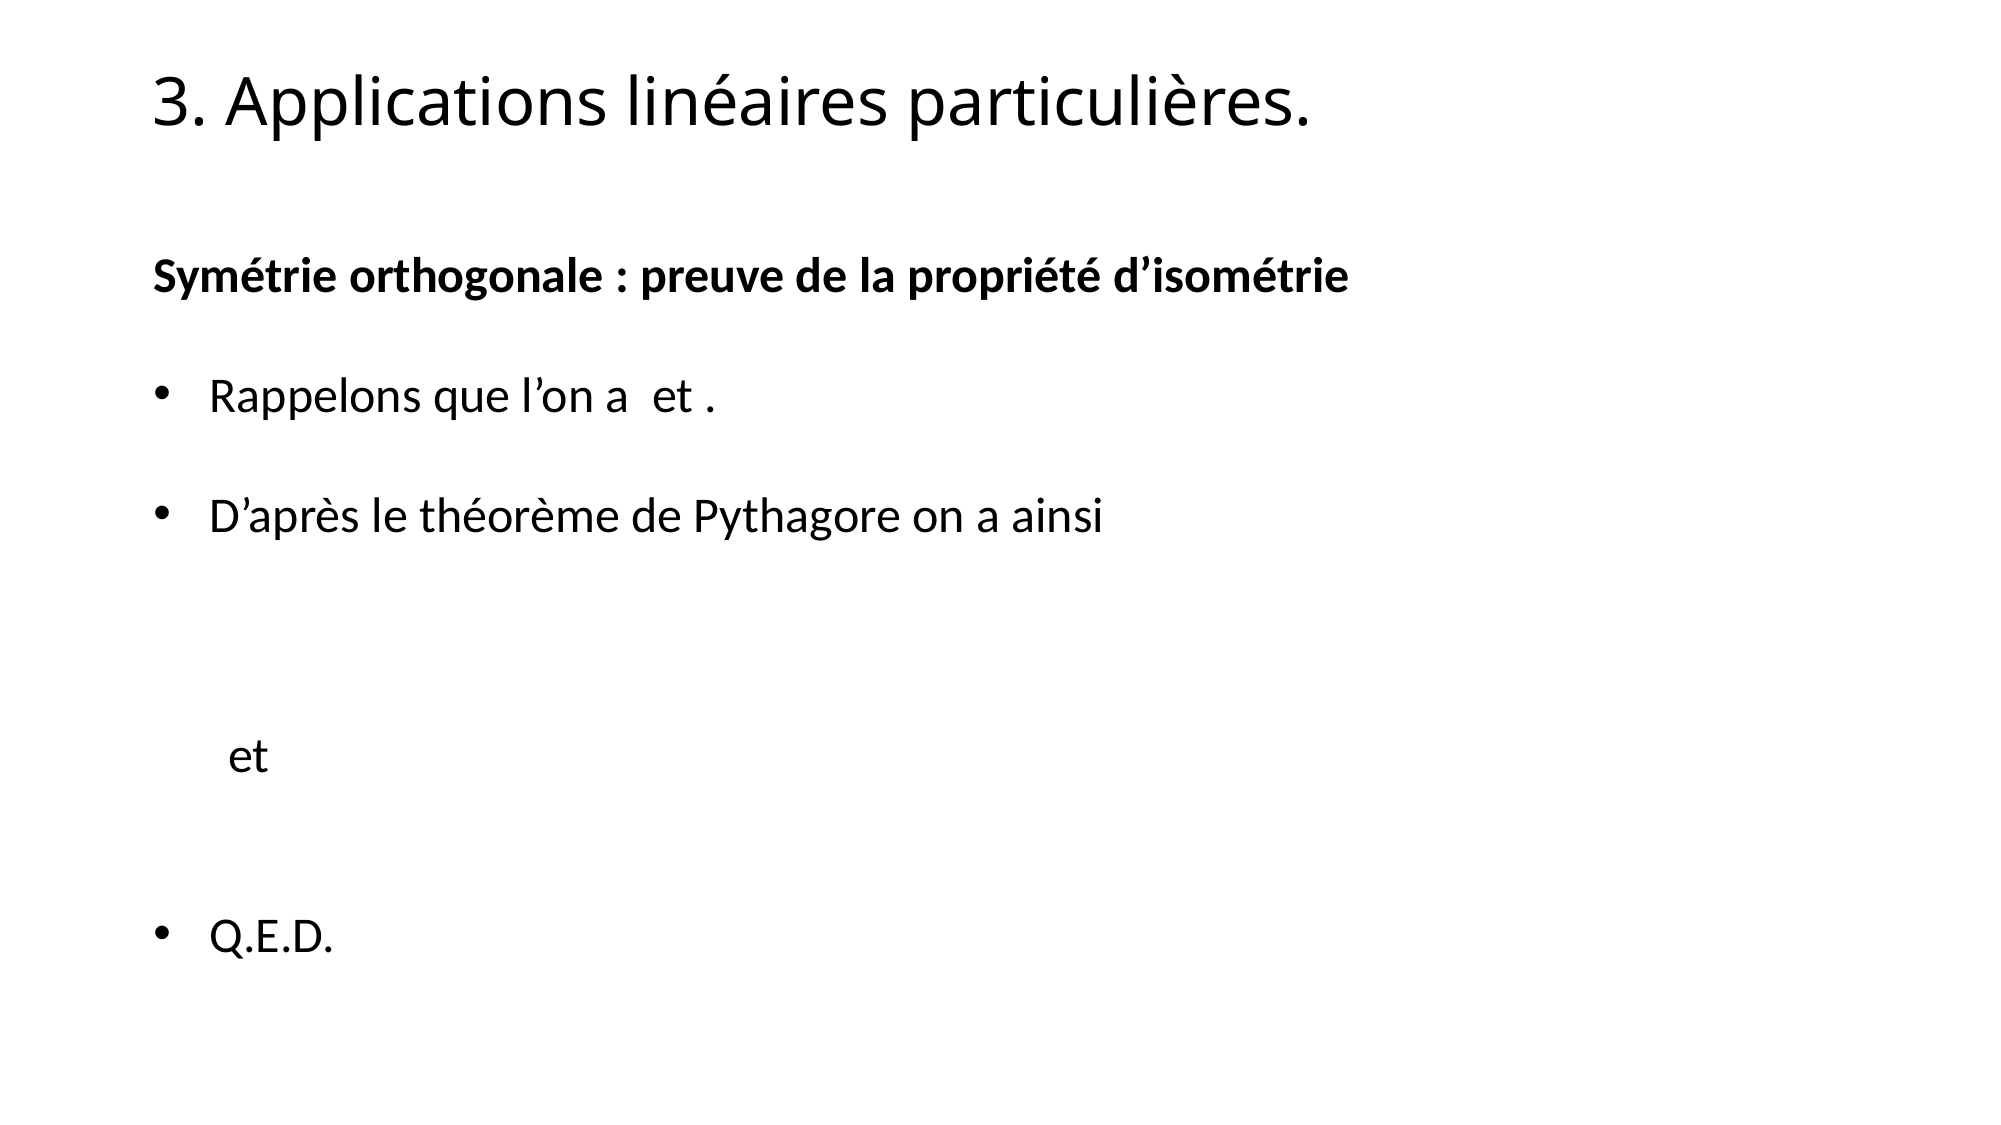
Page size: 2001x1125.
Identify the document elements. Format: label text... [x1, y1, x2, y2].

text_box 3. Applications linéaires particulières. [137, 59, 1863, 155]
